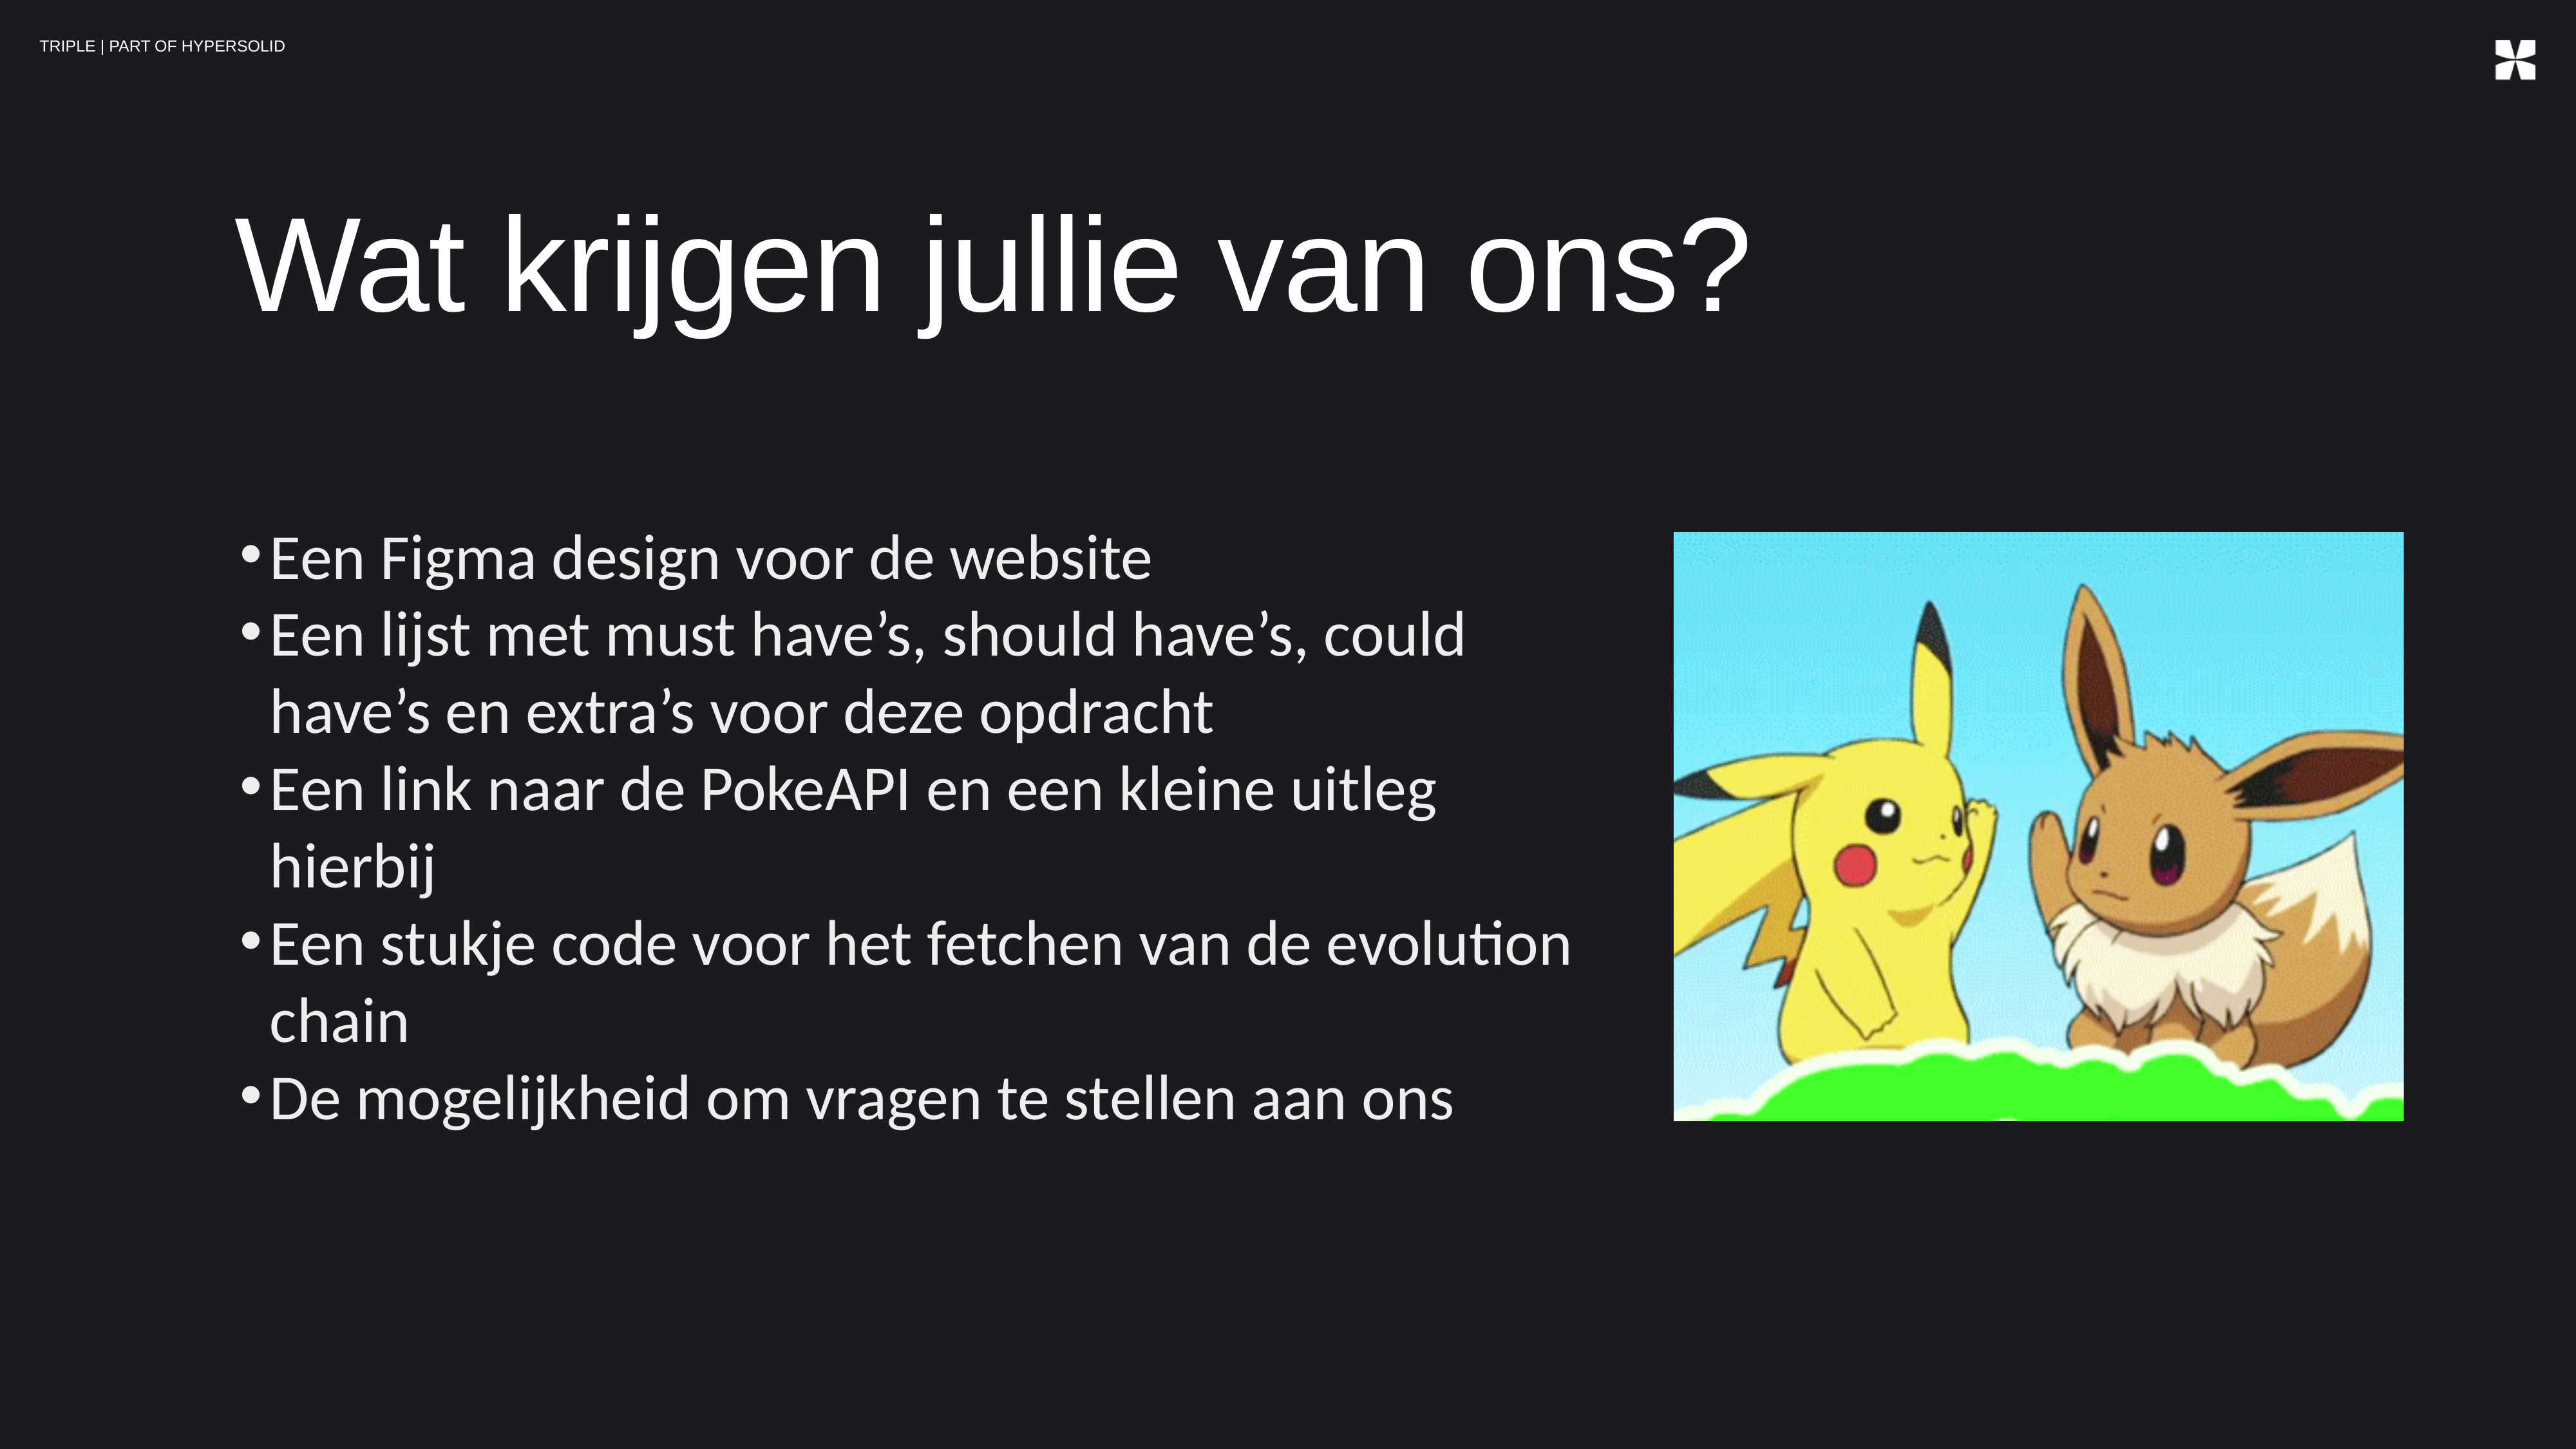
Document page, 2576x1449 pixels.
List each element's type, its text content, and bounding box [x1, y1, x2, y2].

picture [1673, 532, 2404, 1122]
list Wat krijgen jullie van ons? [234, 196, 1996, 339]
text_box Een Figma design voor de website Een lijst met must have’s, should have’s, could have’s en extra’s voor deze opdracht Een link naar de PokeAPI en een kleine uitleg hierbij Een stukje code voor het fetchen van de evolution chain De mogelijkheid om vragen te stellen aan ons [234, 509, 1586, 1138]
picture [2496, 40, 2536, 80]
